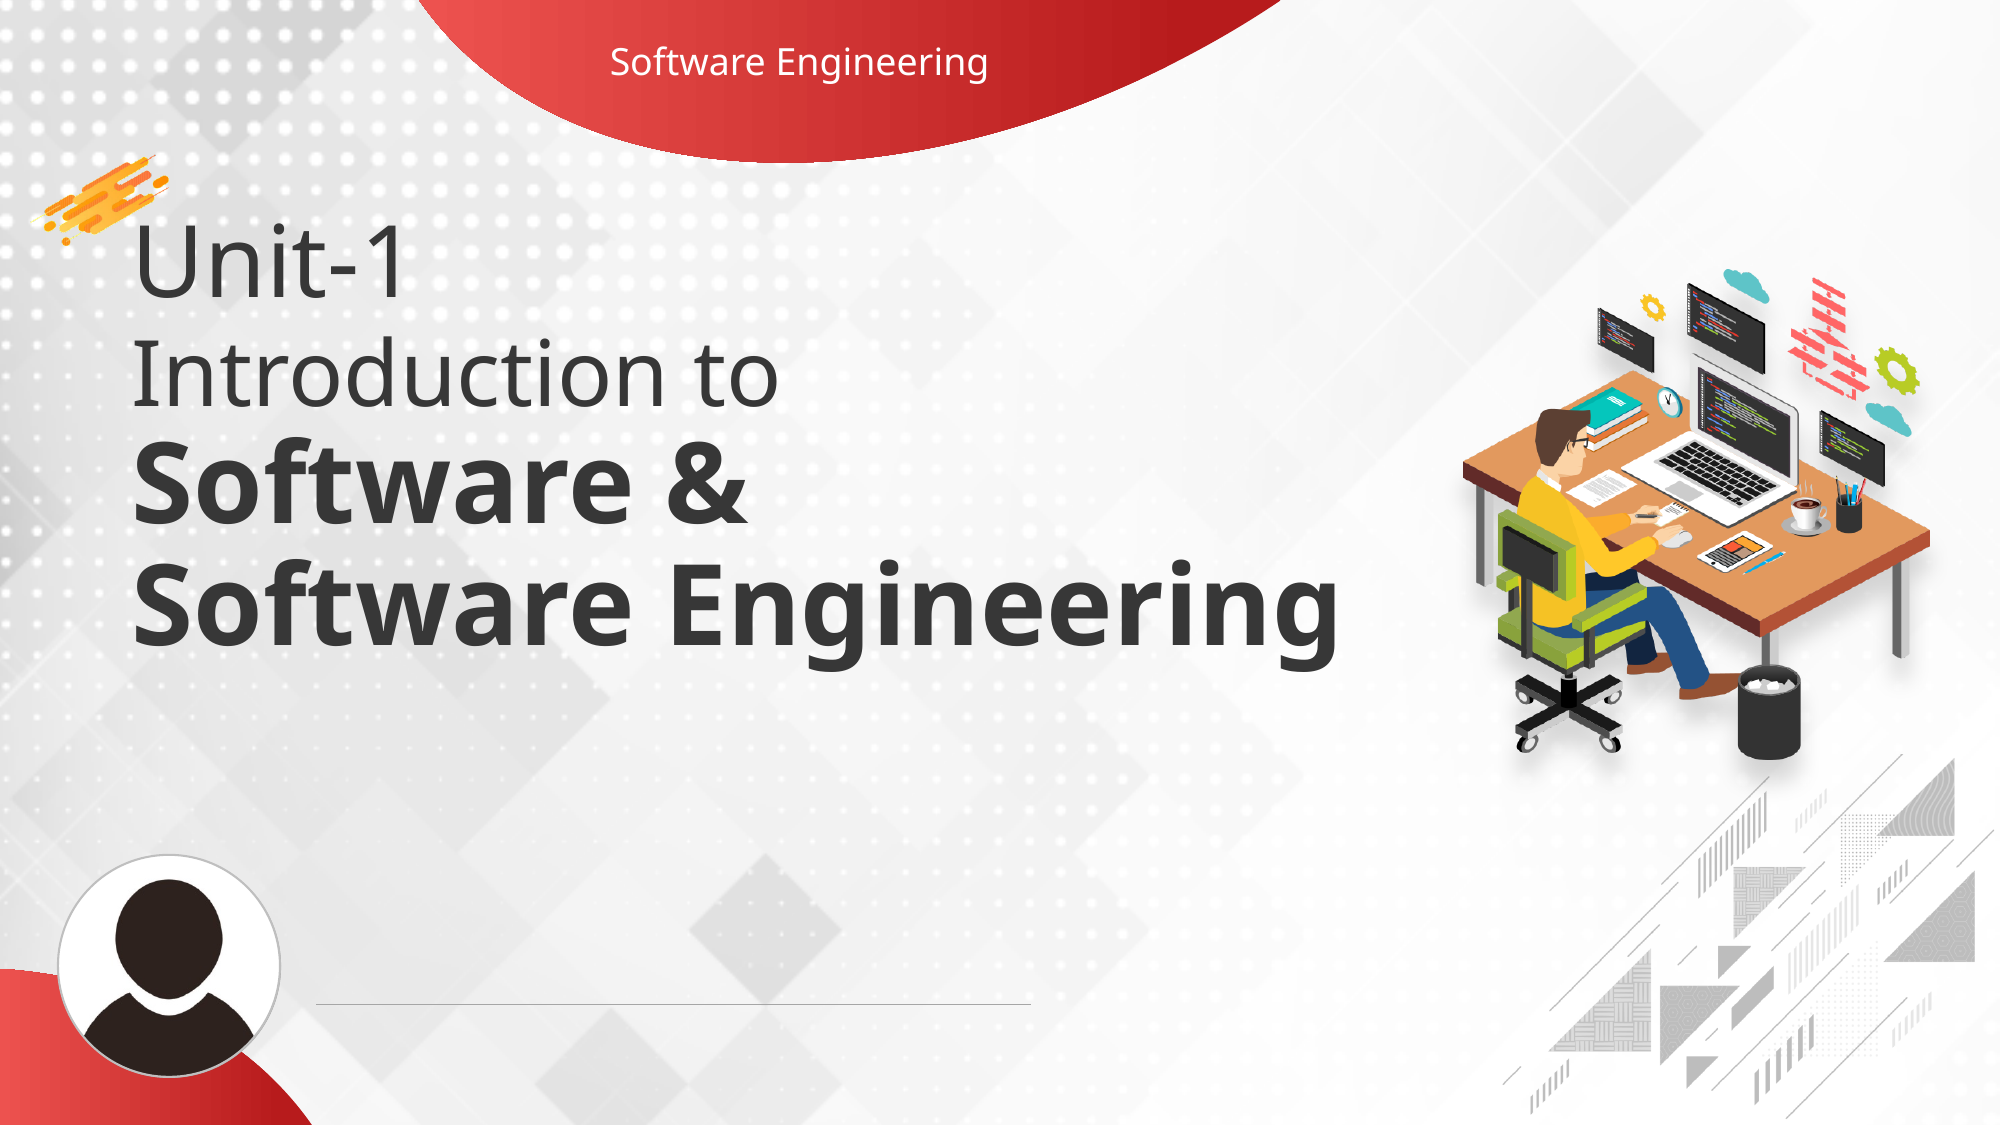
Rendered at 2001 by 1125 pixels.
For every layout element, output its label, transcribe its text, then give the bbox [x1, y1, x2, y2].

picture [10, 137, 189, 265]
picture [1444, 269, 1948, 802]
text_box Unit-1 Introduction to Software & Software Engineering [116, 171, 1407, 595]
picture [59, 856, 278, 1075]
list Software Engineering [423, 3, 1186, 124]
